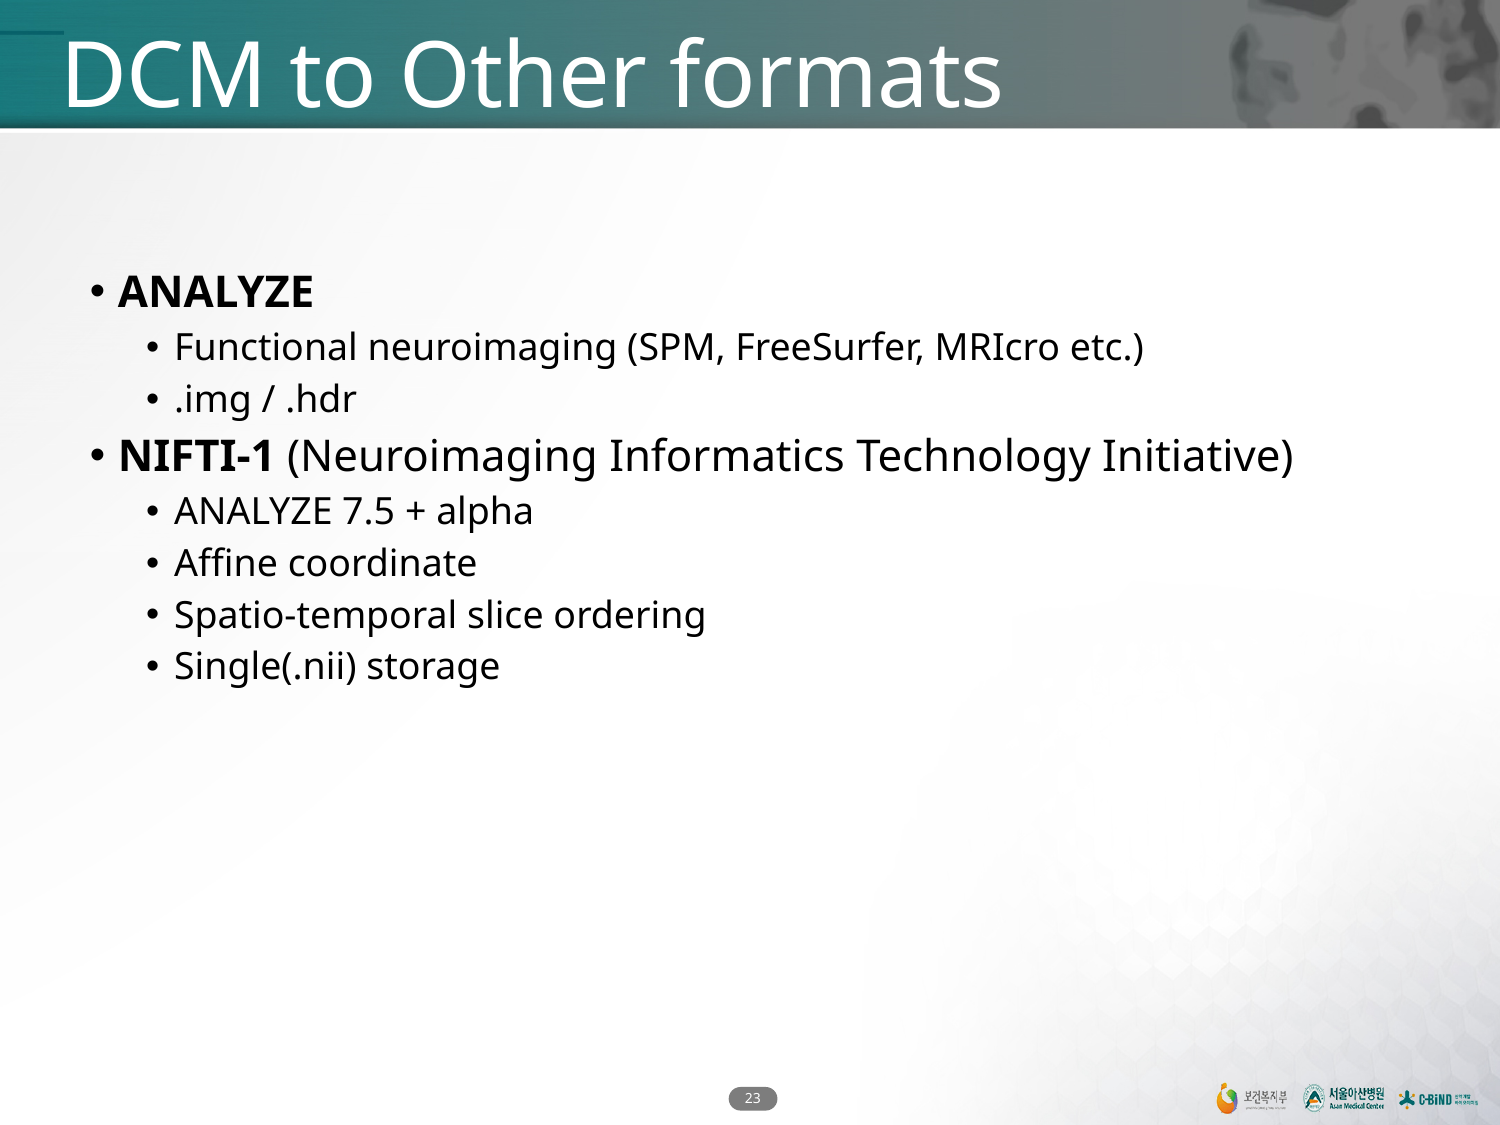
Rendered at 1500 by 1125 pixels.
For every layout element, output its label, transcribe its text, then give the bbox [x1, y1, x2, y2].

picture [0, 0, 1500, 1125]
title DCM to Other formats [60, 17, 1420, 126]
list ANALYZE Functional neuroimaging (SPM, FreeSurfer, MRIcro etc.) .img / .hdr NIFTI-1 (Neuroimaging Informatics Technology Initiative) ANALYZE 7.5 + alpha Affine coordinate Spatio-temporal slice ordering Single(.nii) storage [75, 262, 1425, 1005]
